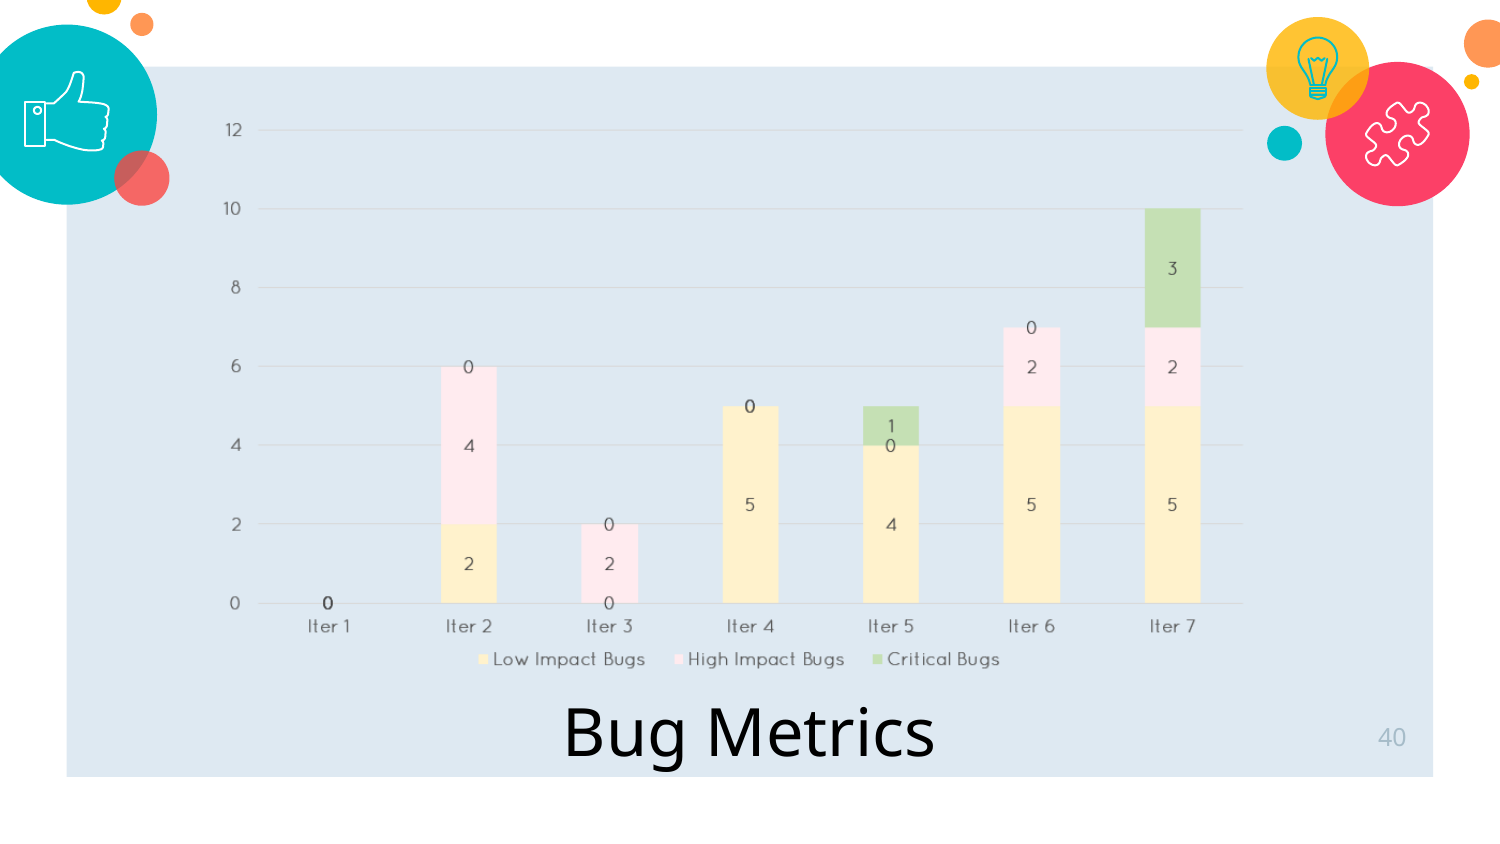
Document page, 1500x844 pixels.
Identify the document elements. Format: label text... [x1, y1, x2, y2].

slide_number 40 [1331, 706, 1422, 771]
picture [184, 86, 1267, 687]
text_box Bug Metrics [361, 694, 1139, 766]
